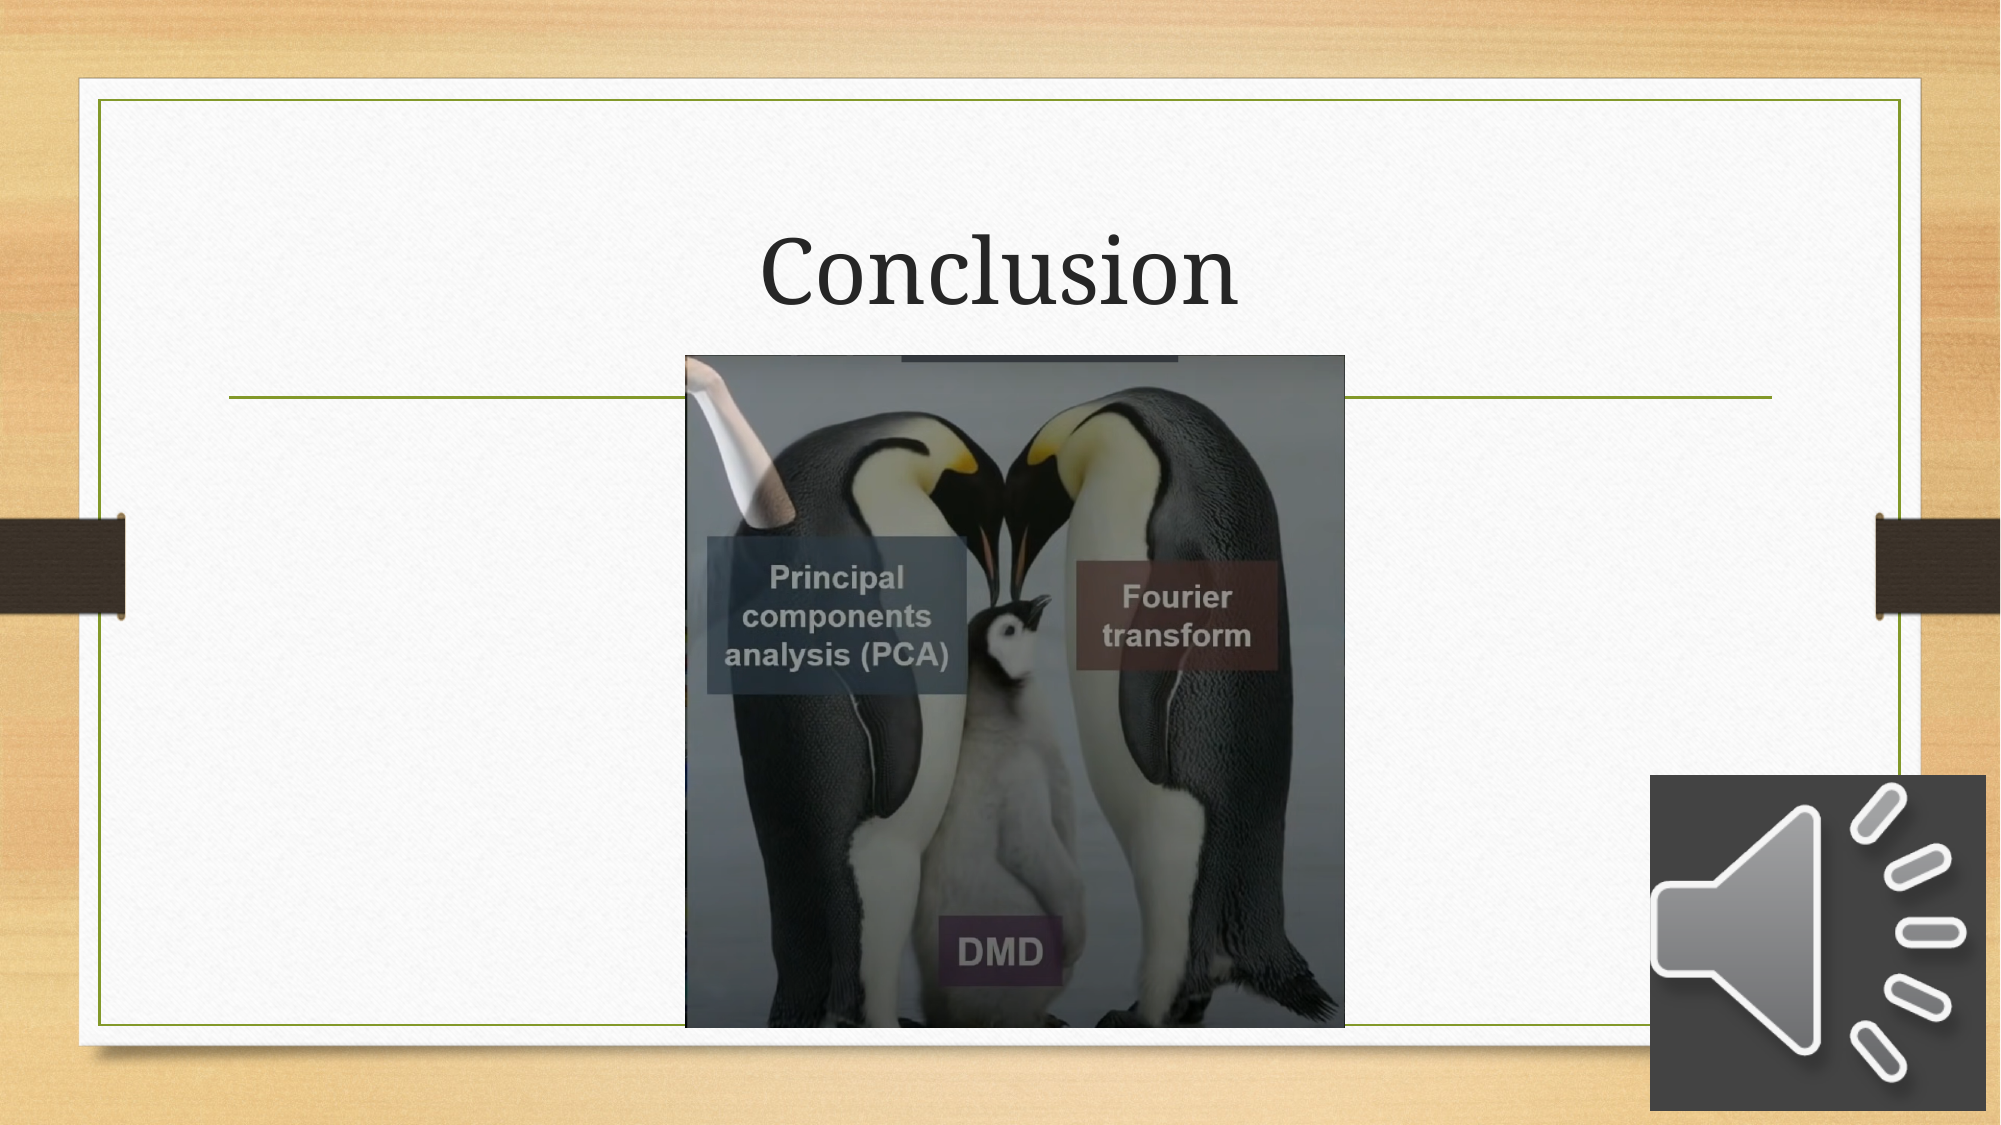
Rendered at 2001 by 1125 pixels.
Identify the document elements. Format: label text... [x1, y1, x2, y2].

picture [0, 0, 2001, 1125]
title Conclusion [212, 161, 1788, 375]
